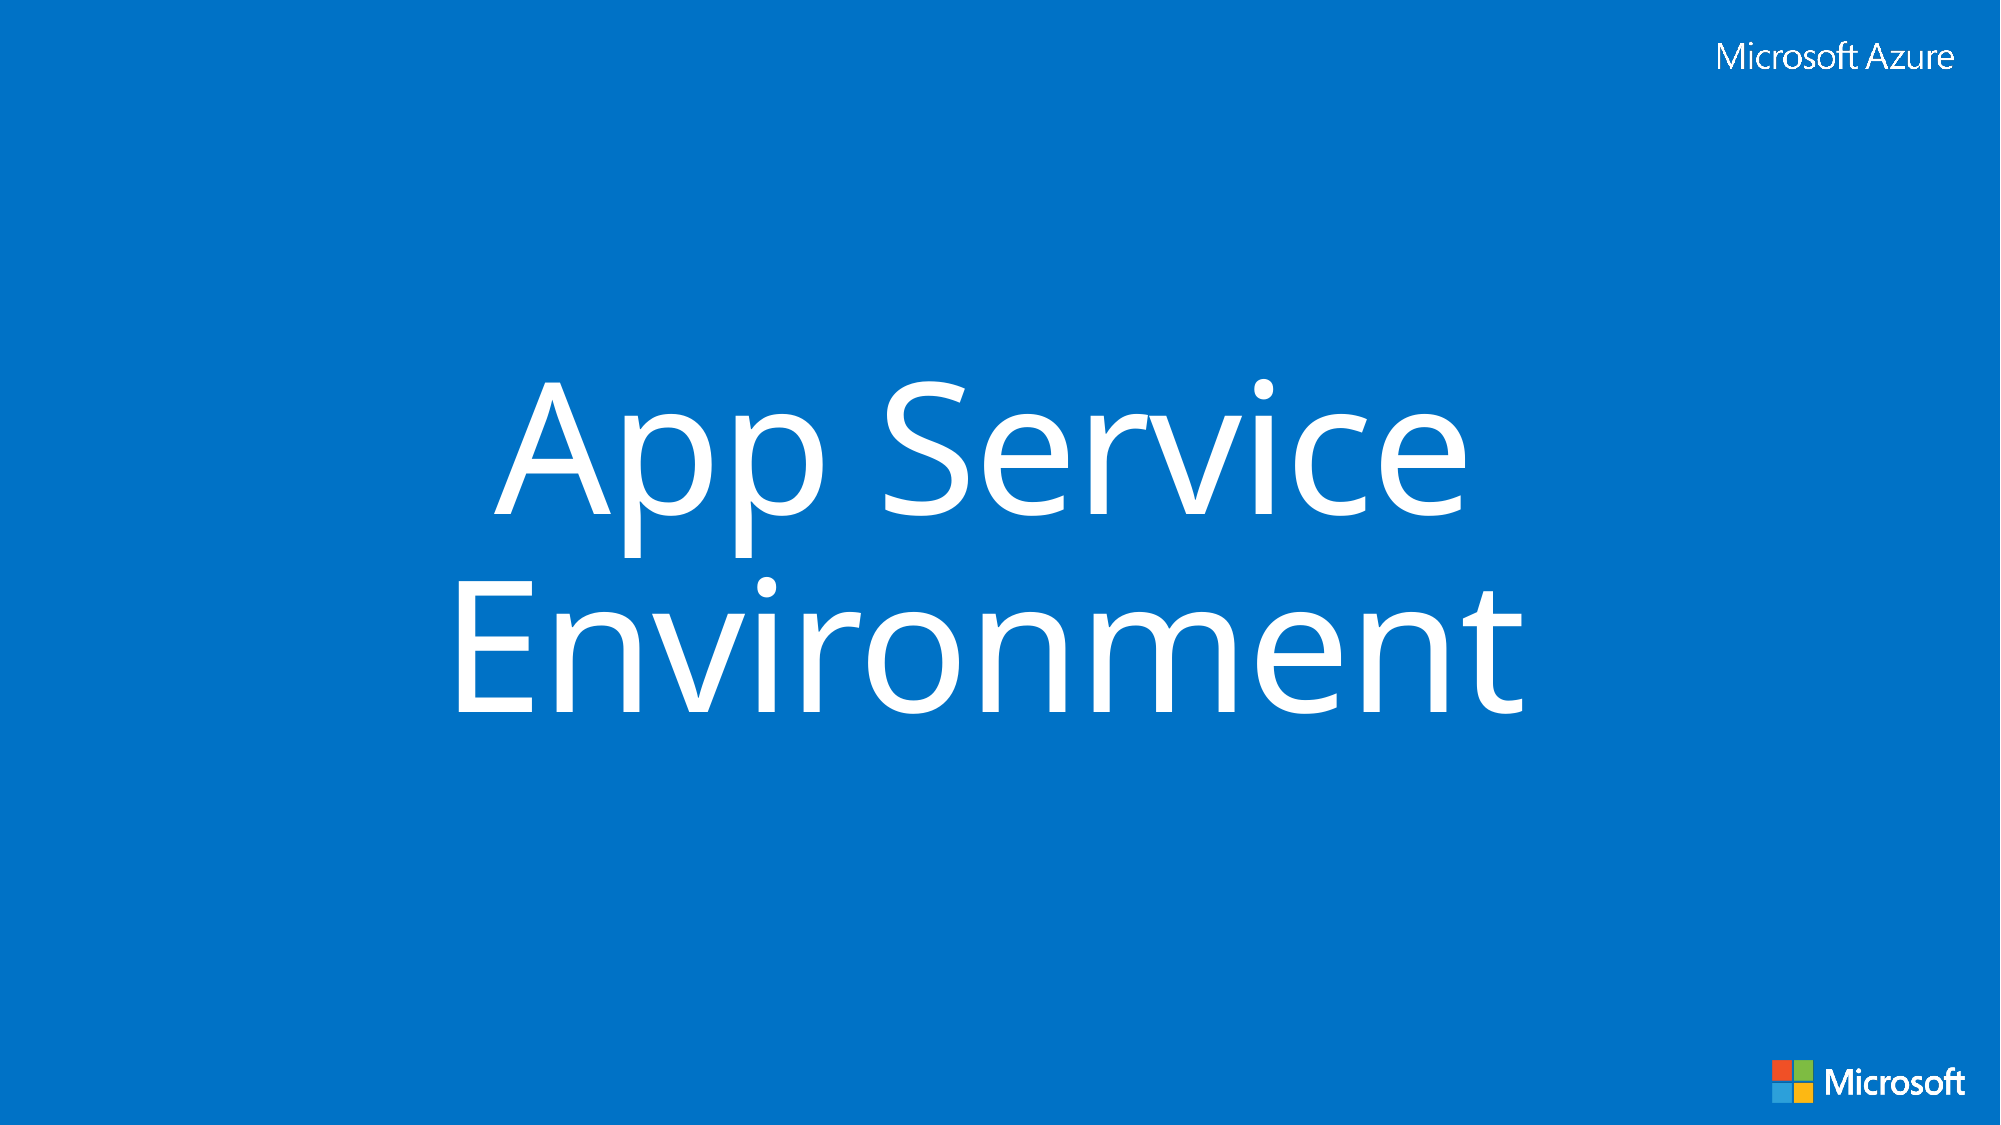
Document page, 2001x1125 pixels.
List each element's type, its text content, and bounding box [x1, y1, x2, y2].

title App Service Environment [104, 348, 1864, 557]
picture [1772, 1060, 1965, 1103]
picture [1699, 24, 1972, 87]
